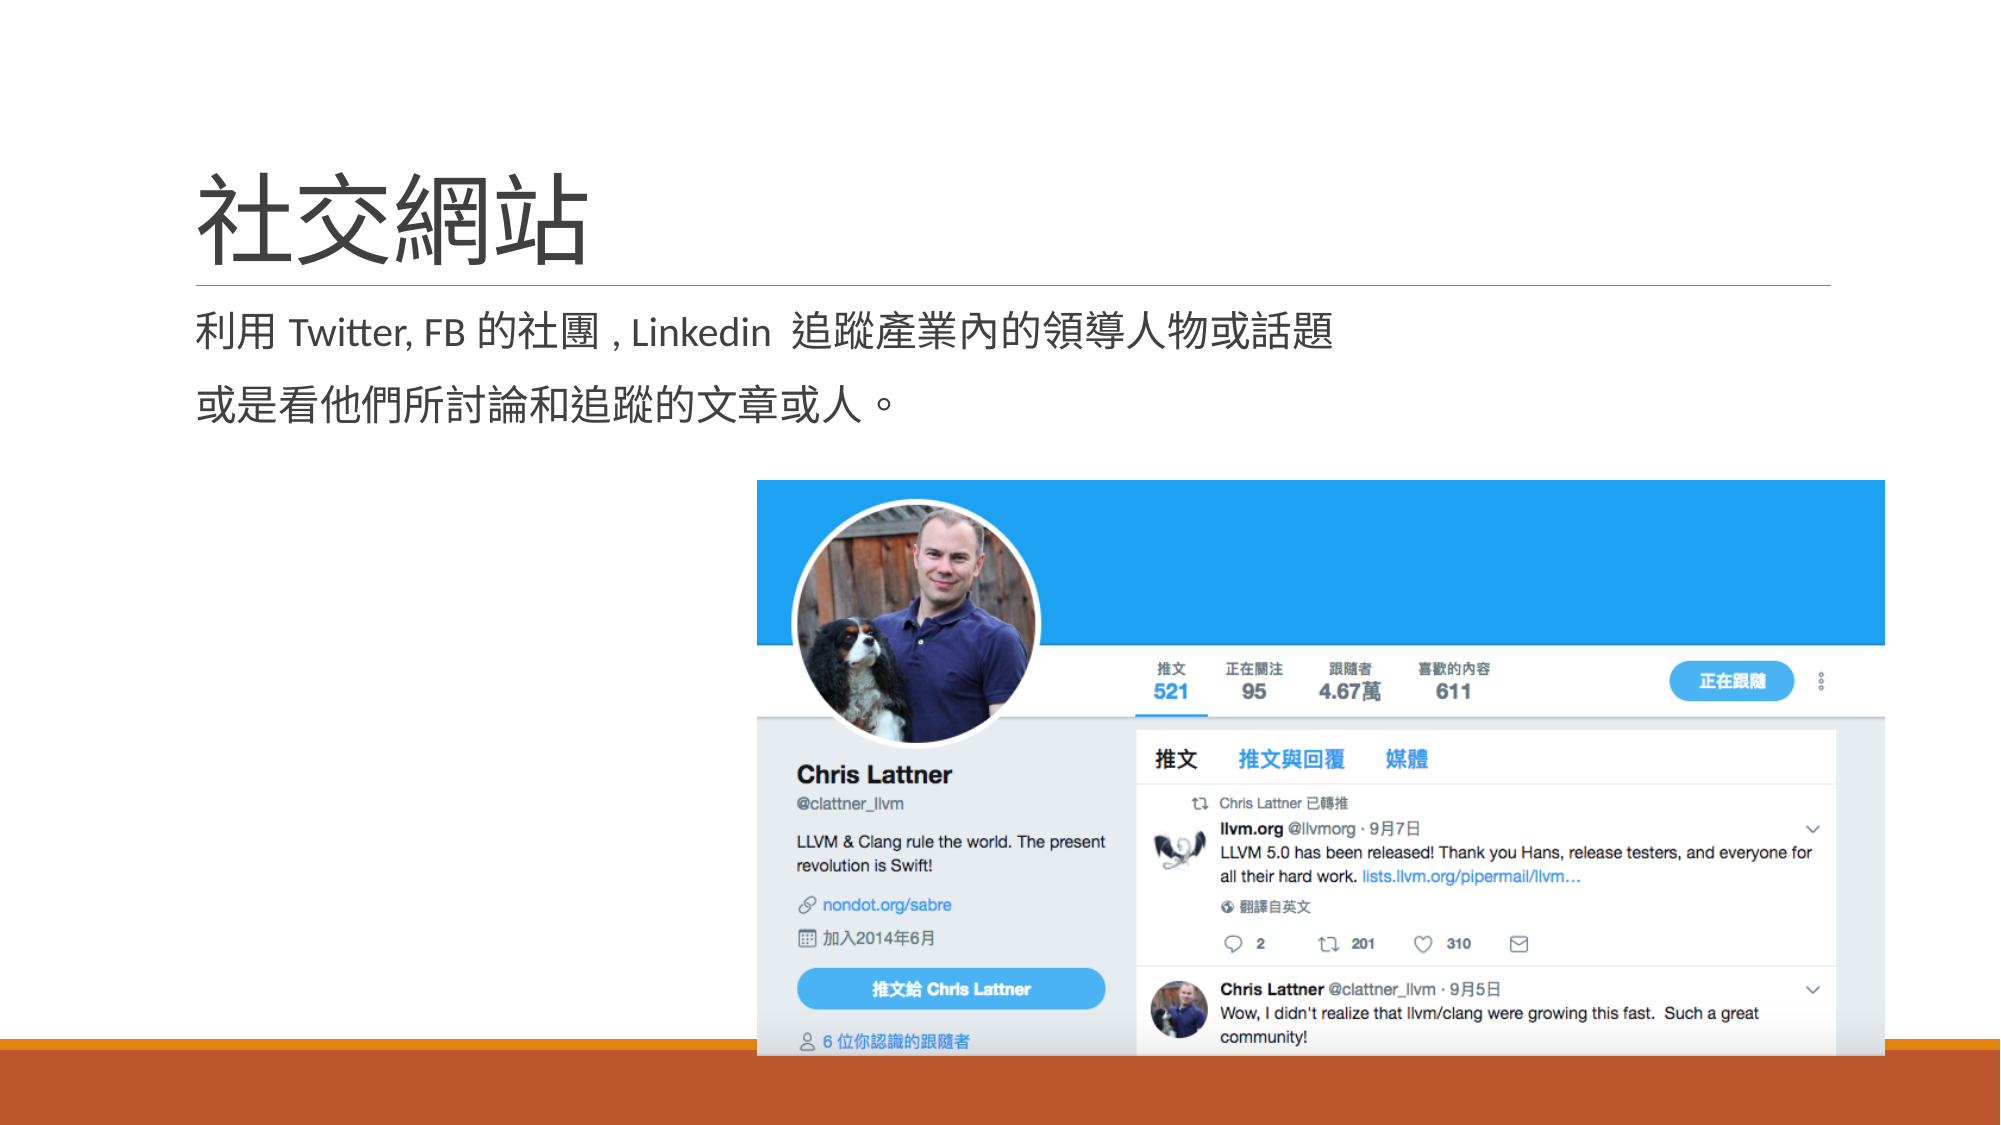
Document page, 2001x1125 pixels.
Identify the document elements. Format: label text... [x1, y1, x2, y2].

title 社交網站 [180, 47, 1830, 285]
list 利用Twitter, FB的社團, Linkedin 追蹤產業內的領導人物或話題 或是看他們所討論和追蹤的文章或人。 [180, 302, 1830, 963]
picture [756, 479, 1885, 1057]
